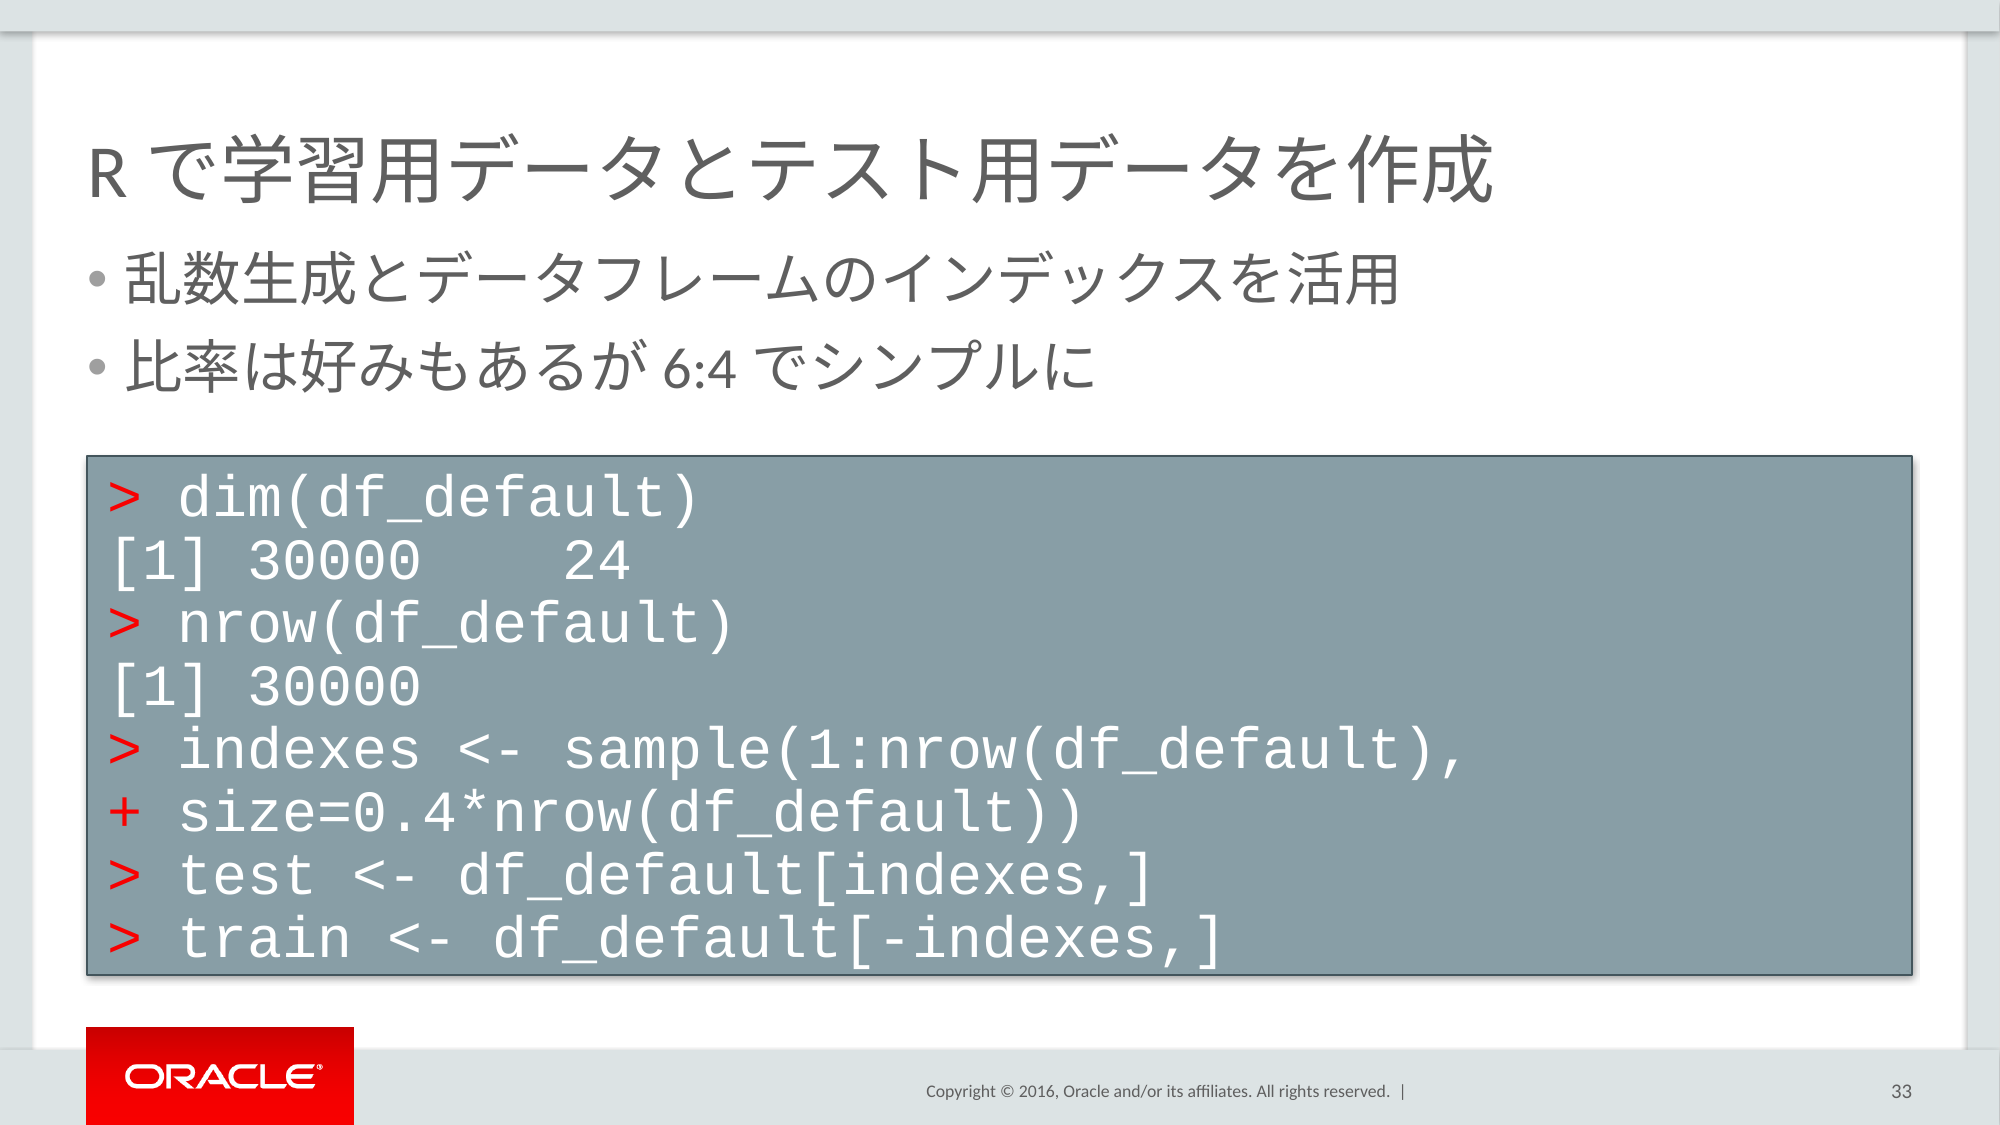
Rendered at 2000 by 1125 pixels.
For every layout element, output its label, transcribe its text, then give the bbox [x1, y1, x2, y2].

text_box > dim(df_default) [1] 30000 24 > nrow(df_default) [1] 30000 > indexes <- sample(1:nrow(df_default), + size=0.4*nrow(df_default)) > test <- df_default[indexes,] > train <- df_default[-indexes,] [86, 455, 1913, 976]
slide_number 33 [1849, 1075, 1913, 1106]
title Rで学習用データとテスト用データを作成 [87, 66, 1913, 213]
picture [86, 1027, 354, 1125]
list 乱数生成とデータフレームのインデックスを活用 比率は好みもあるが6:4でシンプルに [87, 249, 1913, 455]
